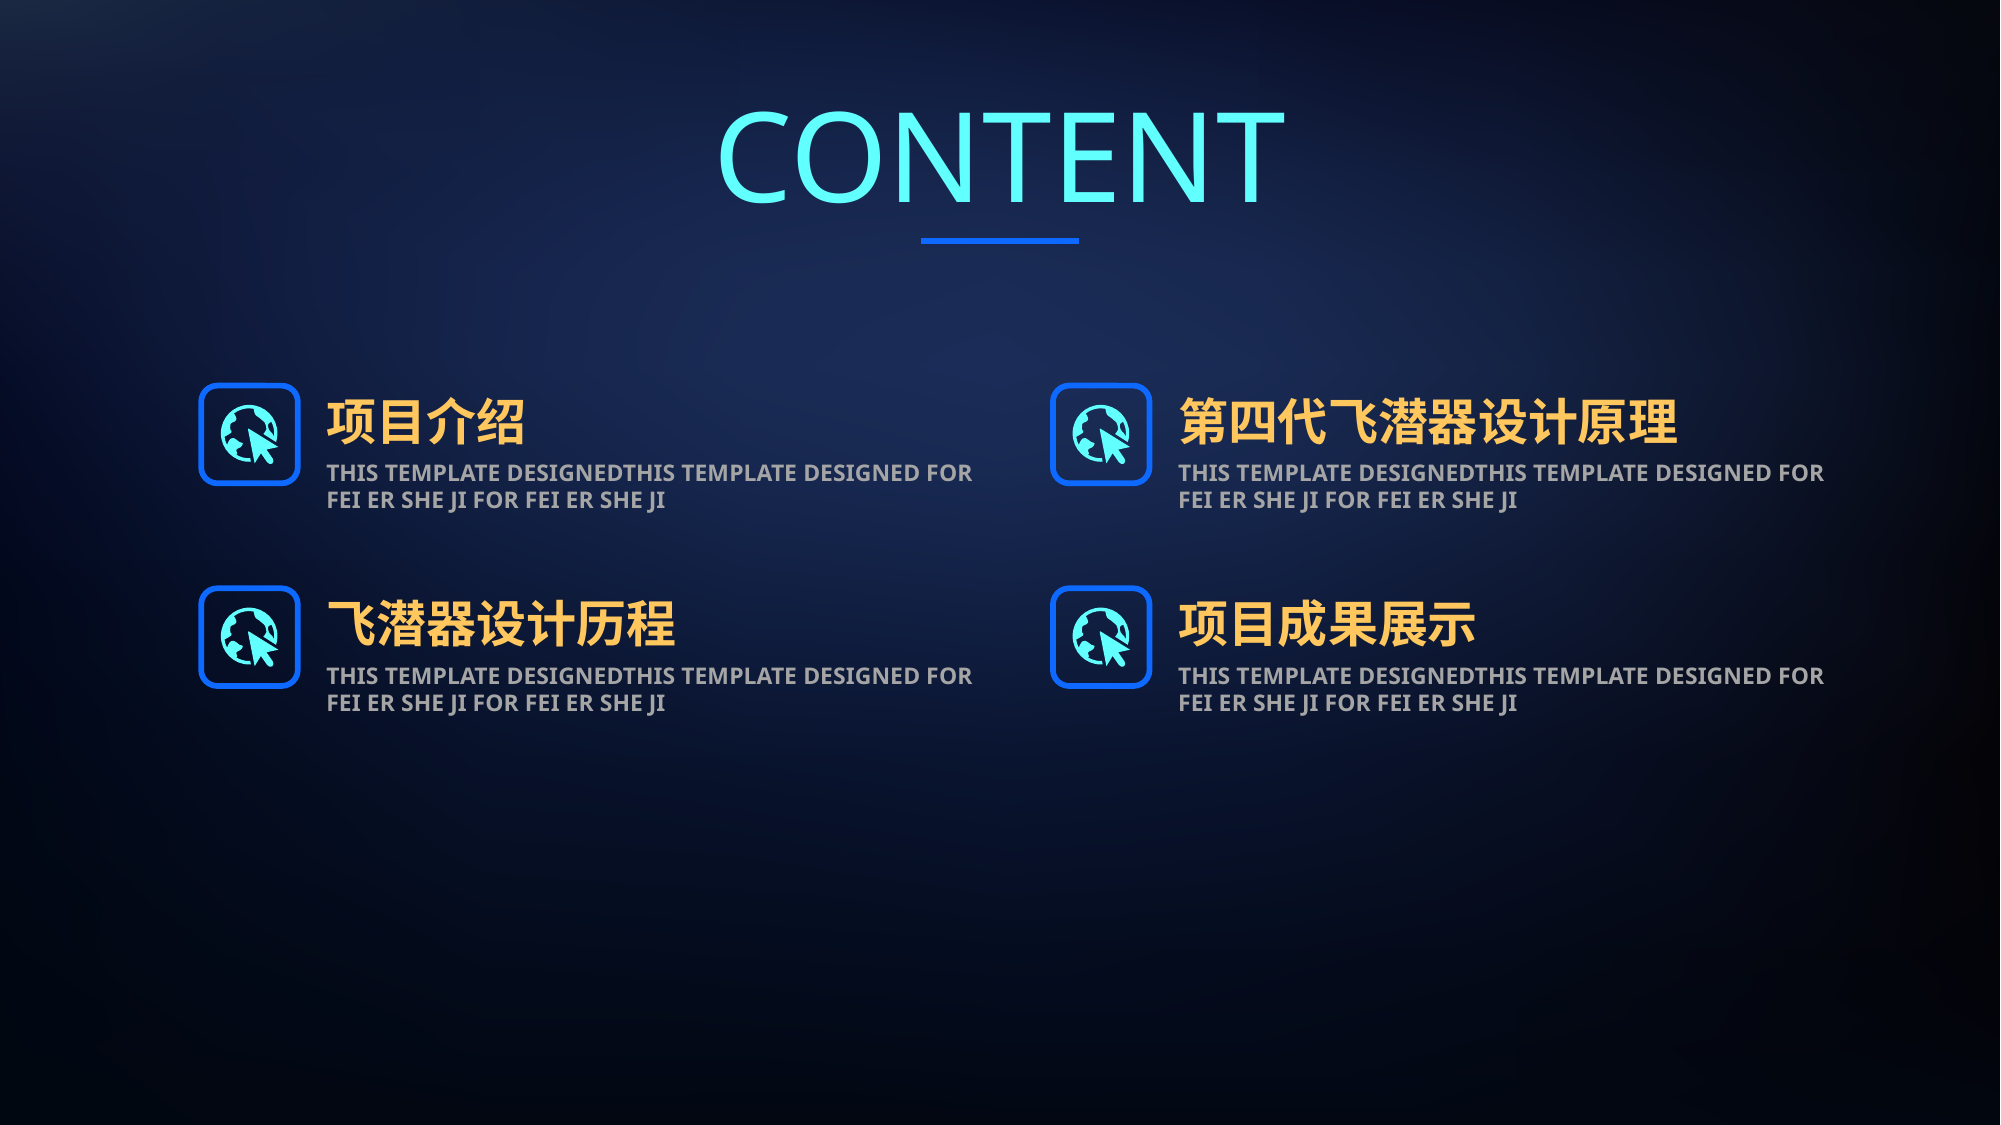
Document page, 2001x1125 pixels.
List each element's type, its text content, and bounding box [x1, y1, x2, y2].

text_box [201, 585, 1000, 725]
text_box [1052, 585, 1852, 725]
picture [0, 0, 2000, 1125]
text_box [201, 382, 1000, 522]
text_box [1052, 382, 1852, 522]
text_box CONTENT [698, 69, 1302, 235]
